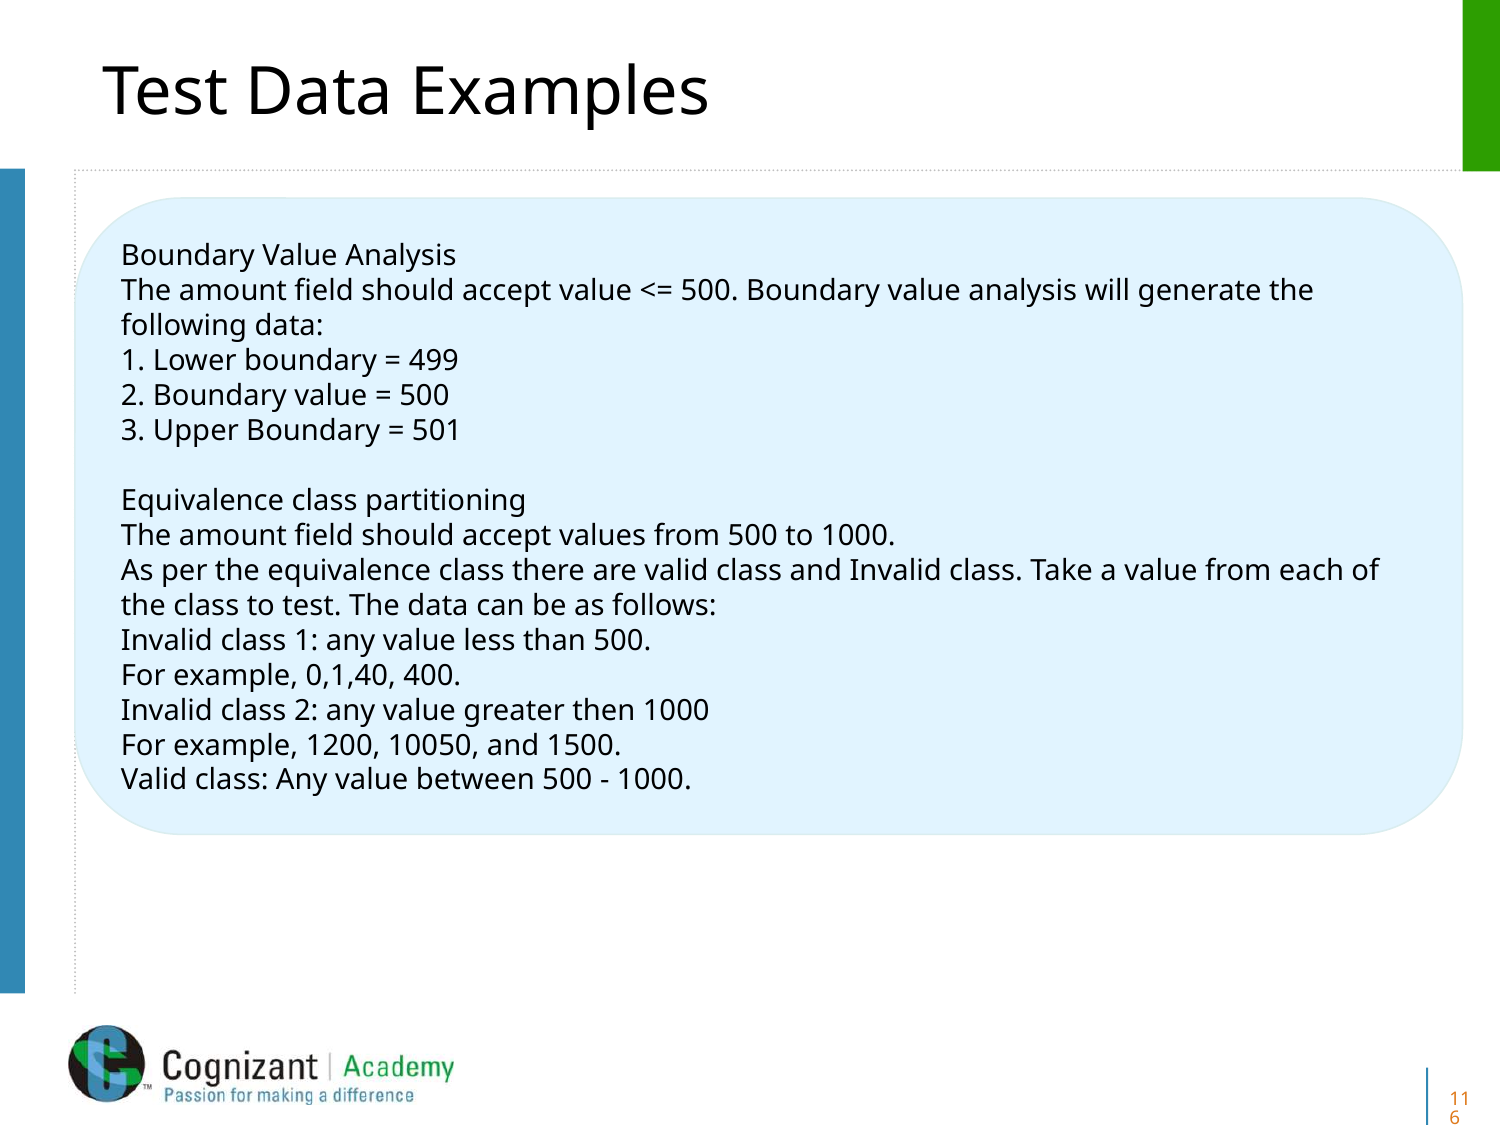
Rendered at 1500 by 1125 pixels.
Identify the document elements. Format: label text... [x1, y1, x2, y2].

picture [68, 1025, 454, 1105]
text_box Boundary Value Analysis The amount field should accept value <= 500. Boundary value analysis will generate the following data: 1. Lower boundary = 499 2. Boundary value = 500 3. Upper Boundary = 501 Equivalence class partitioning The amount field should accept values from 500 to 1000. As per the equivalence class there are valid class and Invalid class. Take a value from each of the class to test. The data can be as follows: Invalid class 1: any value less than 500. For example, 0,1,40, 400. Invalid class 2: any value greater then 1000 For example, 1200, 10050, and 1500. Valid class: Any value between 500 - 1000. [74, 198, 1463, 835]
slide_number 116 [1434, 1078, 1496, 1117]
title Test Data Examples [87, 37, 1313, 138]
